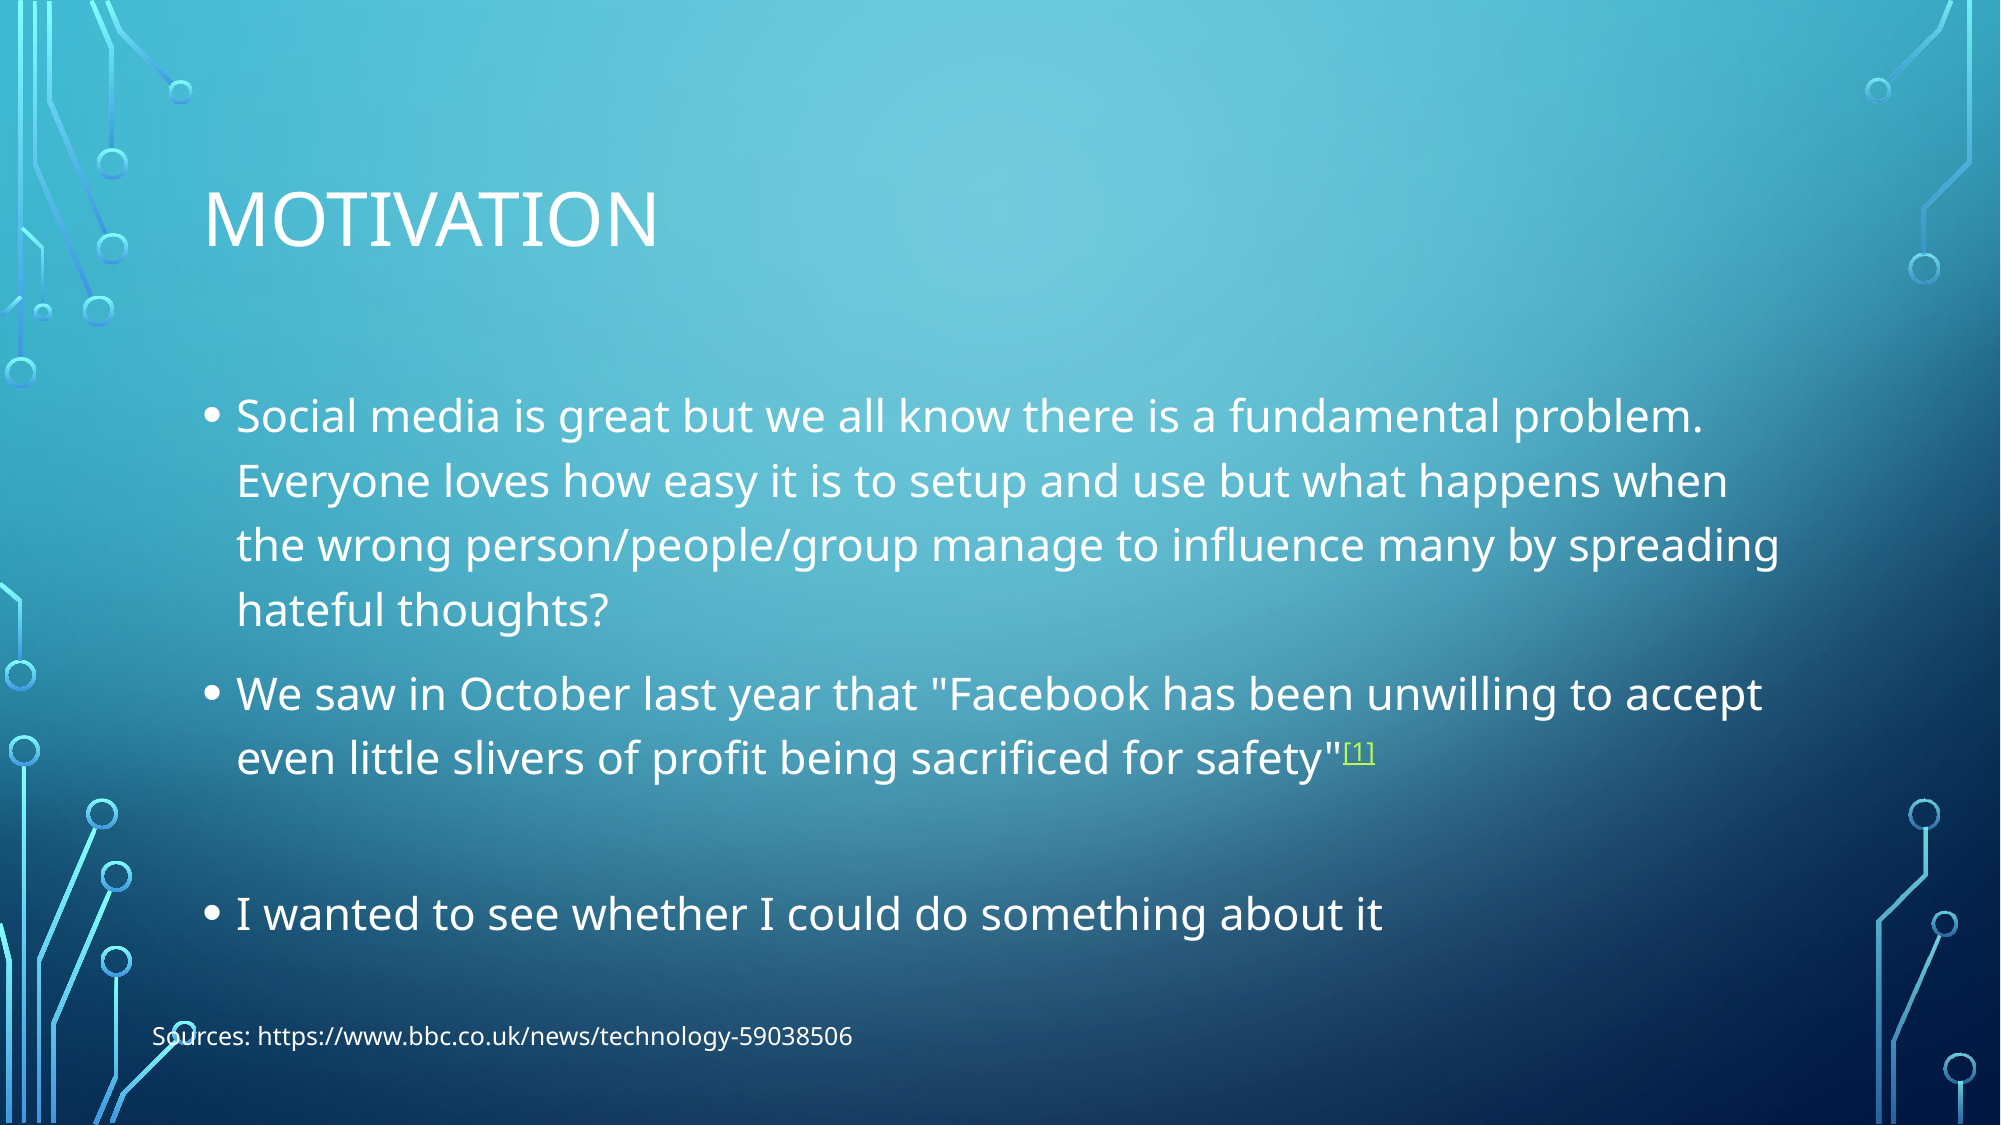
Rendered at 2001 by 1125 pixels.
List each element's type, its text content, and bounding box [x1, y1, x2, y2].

text_box Sources: https://www.bbc.co.uk/news/technology-59038506 [137, 1013, 1863, 1058]
list Social media is great but we all know there is a fundamental problem. Everyone loves how easy it is to setup and use but what happens when the wrong person/people/group manage to influence many by spreading hateful thoughts? We saw in October last year that "Facebook has been unwilling to accept even little slivers of profit being sacrificed for safety"[1] I wanted to see whether I could do something about it [187, 369, 1813, 950]
title Motivation [187, 101, 1813, 344]
